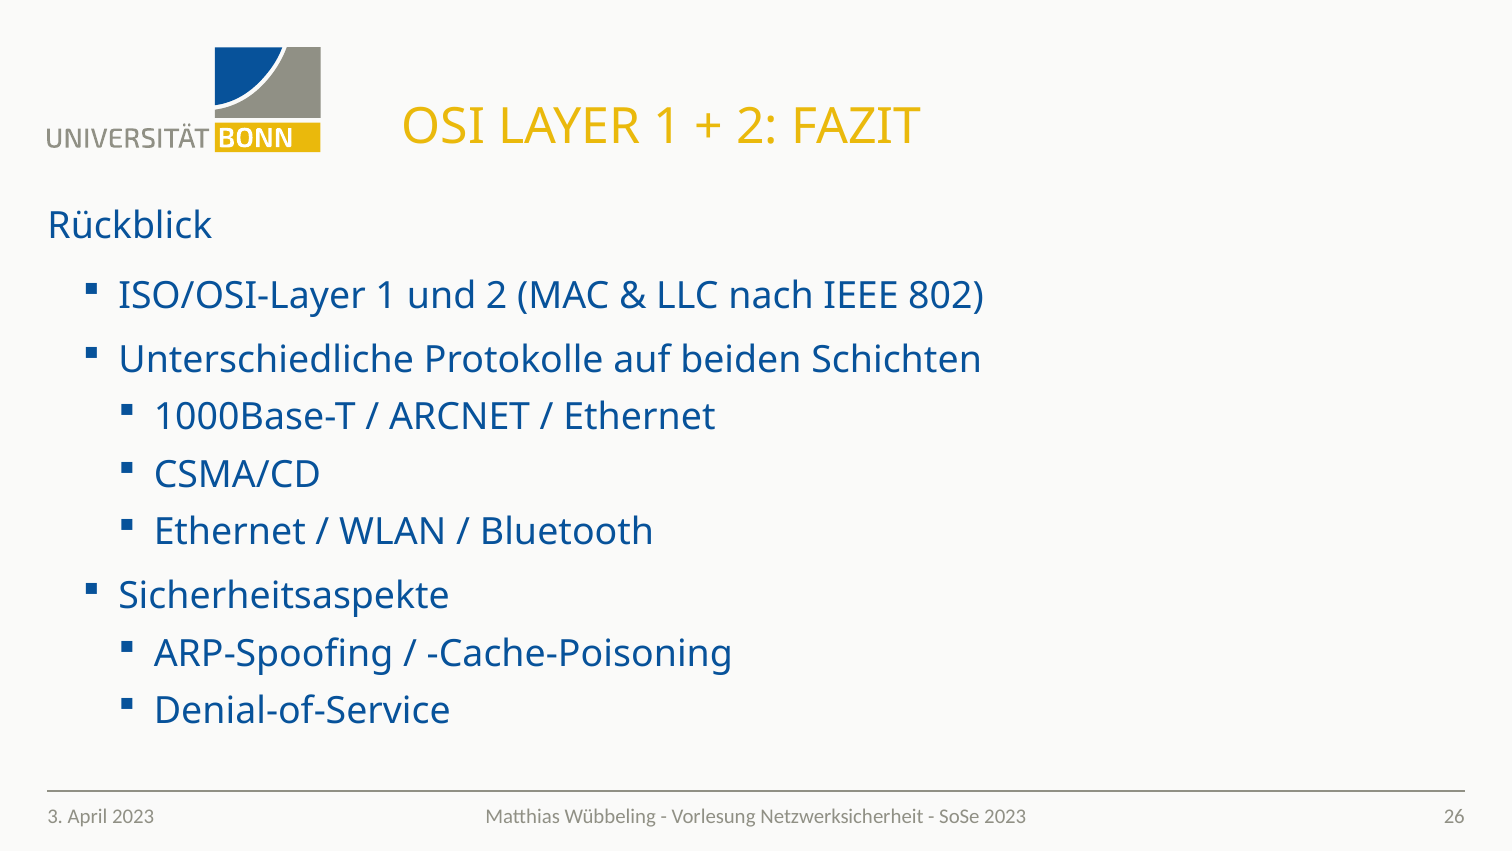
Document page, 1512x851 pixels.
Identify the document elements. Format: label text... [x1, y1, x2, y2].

title OSI Layer 1 + 2: Fazit [401, 47, 1465, 154]
footer Matthias Wübbeling - Vorlesung Netzwerksicherheit - SoSe 2023 [342, 791, 1170, 839]
slide_number 26 [1370, 791, 1465, 839]
list Rückblick ISO/OSI-Layer 1 und 2 (MAC & LLC nach IEEE 802) Unterschiedliche Protokolle auf beiden Schichten 1000Base-T / ARCNET / Ethernet CSMA/CD Ethernet / WLAN / Bluetooth Sicherheitsaspekte ARP-Spoofing / -Cache-Poisoning Denial-of-Service [47, 200, 1465, 745]
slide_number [47, 791, 189, 839]
